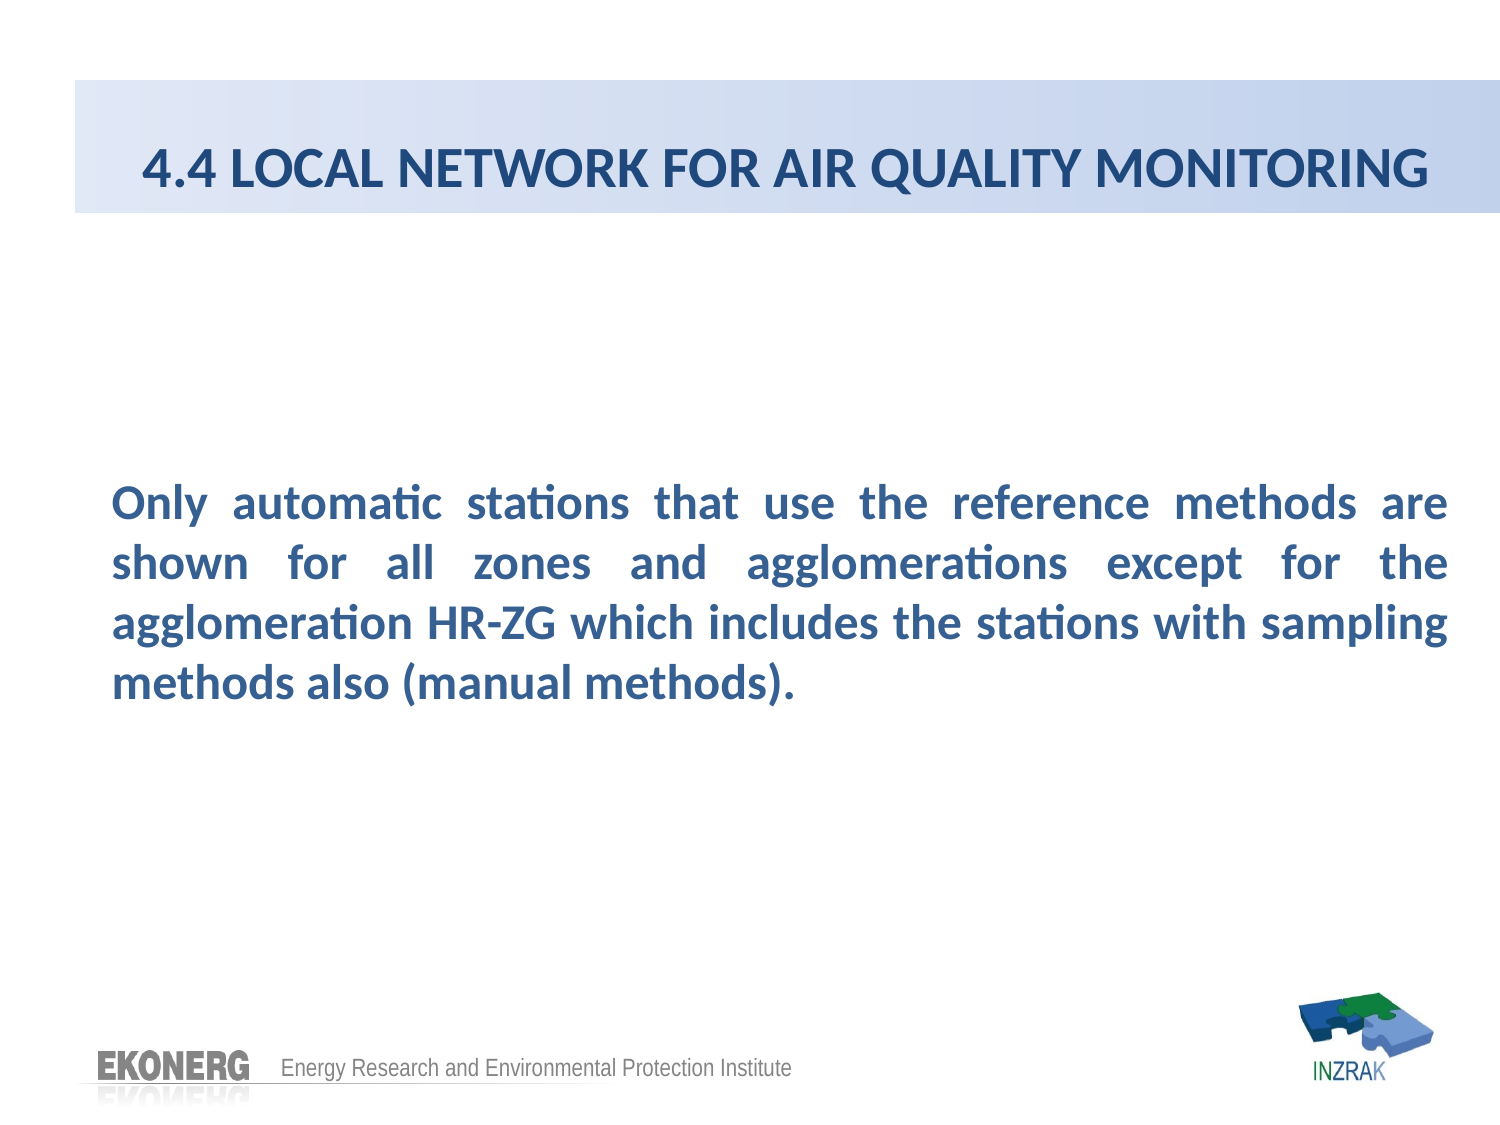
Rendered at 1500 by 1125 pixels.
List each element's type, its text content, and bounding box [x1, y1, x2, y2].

picture [1298, 992, 1434, 1088]
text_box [61, 1038, 875, 1112]
text_box Only automatic stations that use the reference methods are shown for all zones and agglomerations except for the agglomeration HR-ZG which includes the stations with sampling methods also (manual methods). [96, 462, 1464, 718]
title 4.4 LOCAL NETWORK FOR AIR QUALITY MONITORING [75, 80, 1500, 213]
